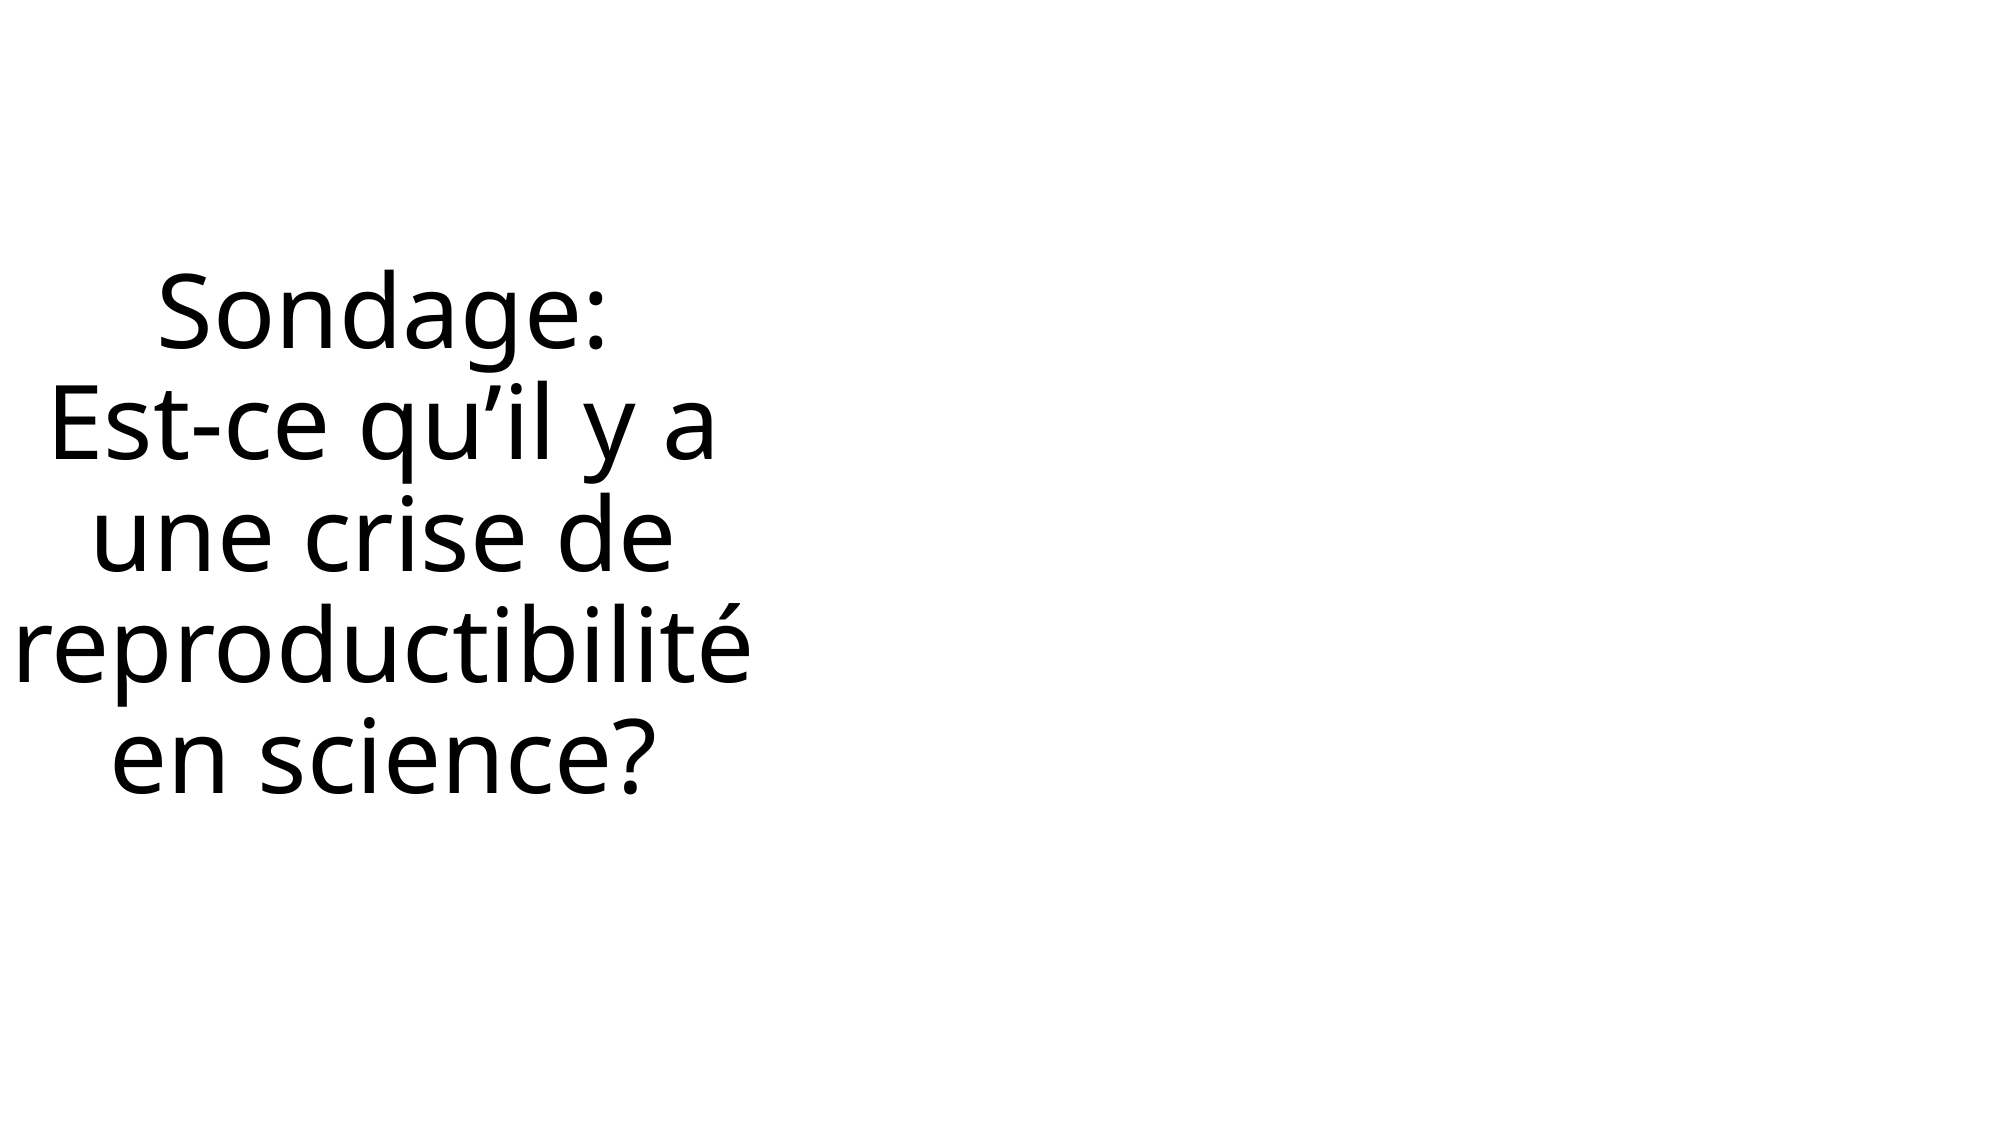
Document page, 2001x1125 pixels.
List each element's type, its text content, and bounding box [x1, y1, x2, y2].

text_box Sondage: Est-ce qu’il y a une crise de reproductibilité en science? [0, 245, 782, 824]
